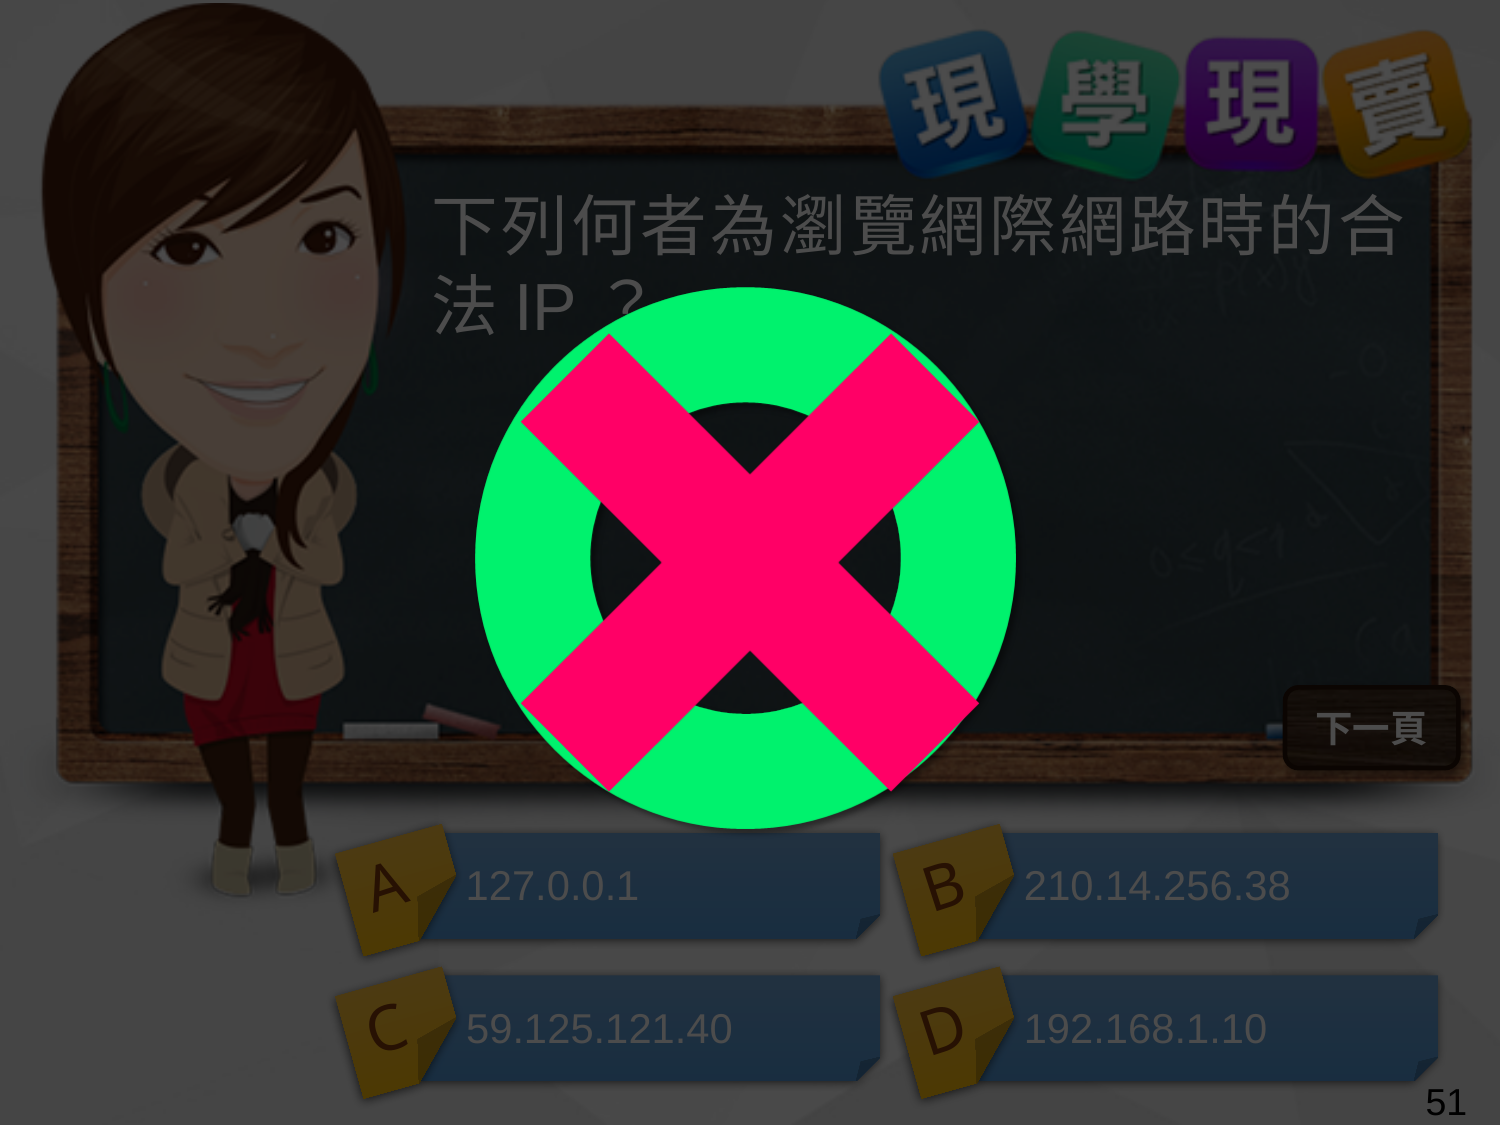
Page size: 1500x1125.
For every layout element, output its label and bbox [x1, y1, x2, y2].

text_box [0, 0, 1500, 1125]
picture [471, 283, 1029, 842]
text_box [345, 832, 881, 943]
text_box [903, 975, 1439, 1086]
text_box [345, 975, 881, 1086]
text_box [903, 832, 1439, 943]
